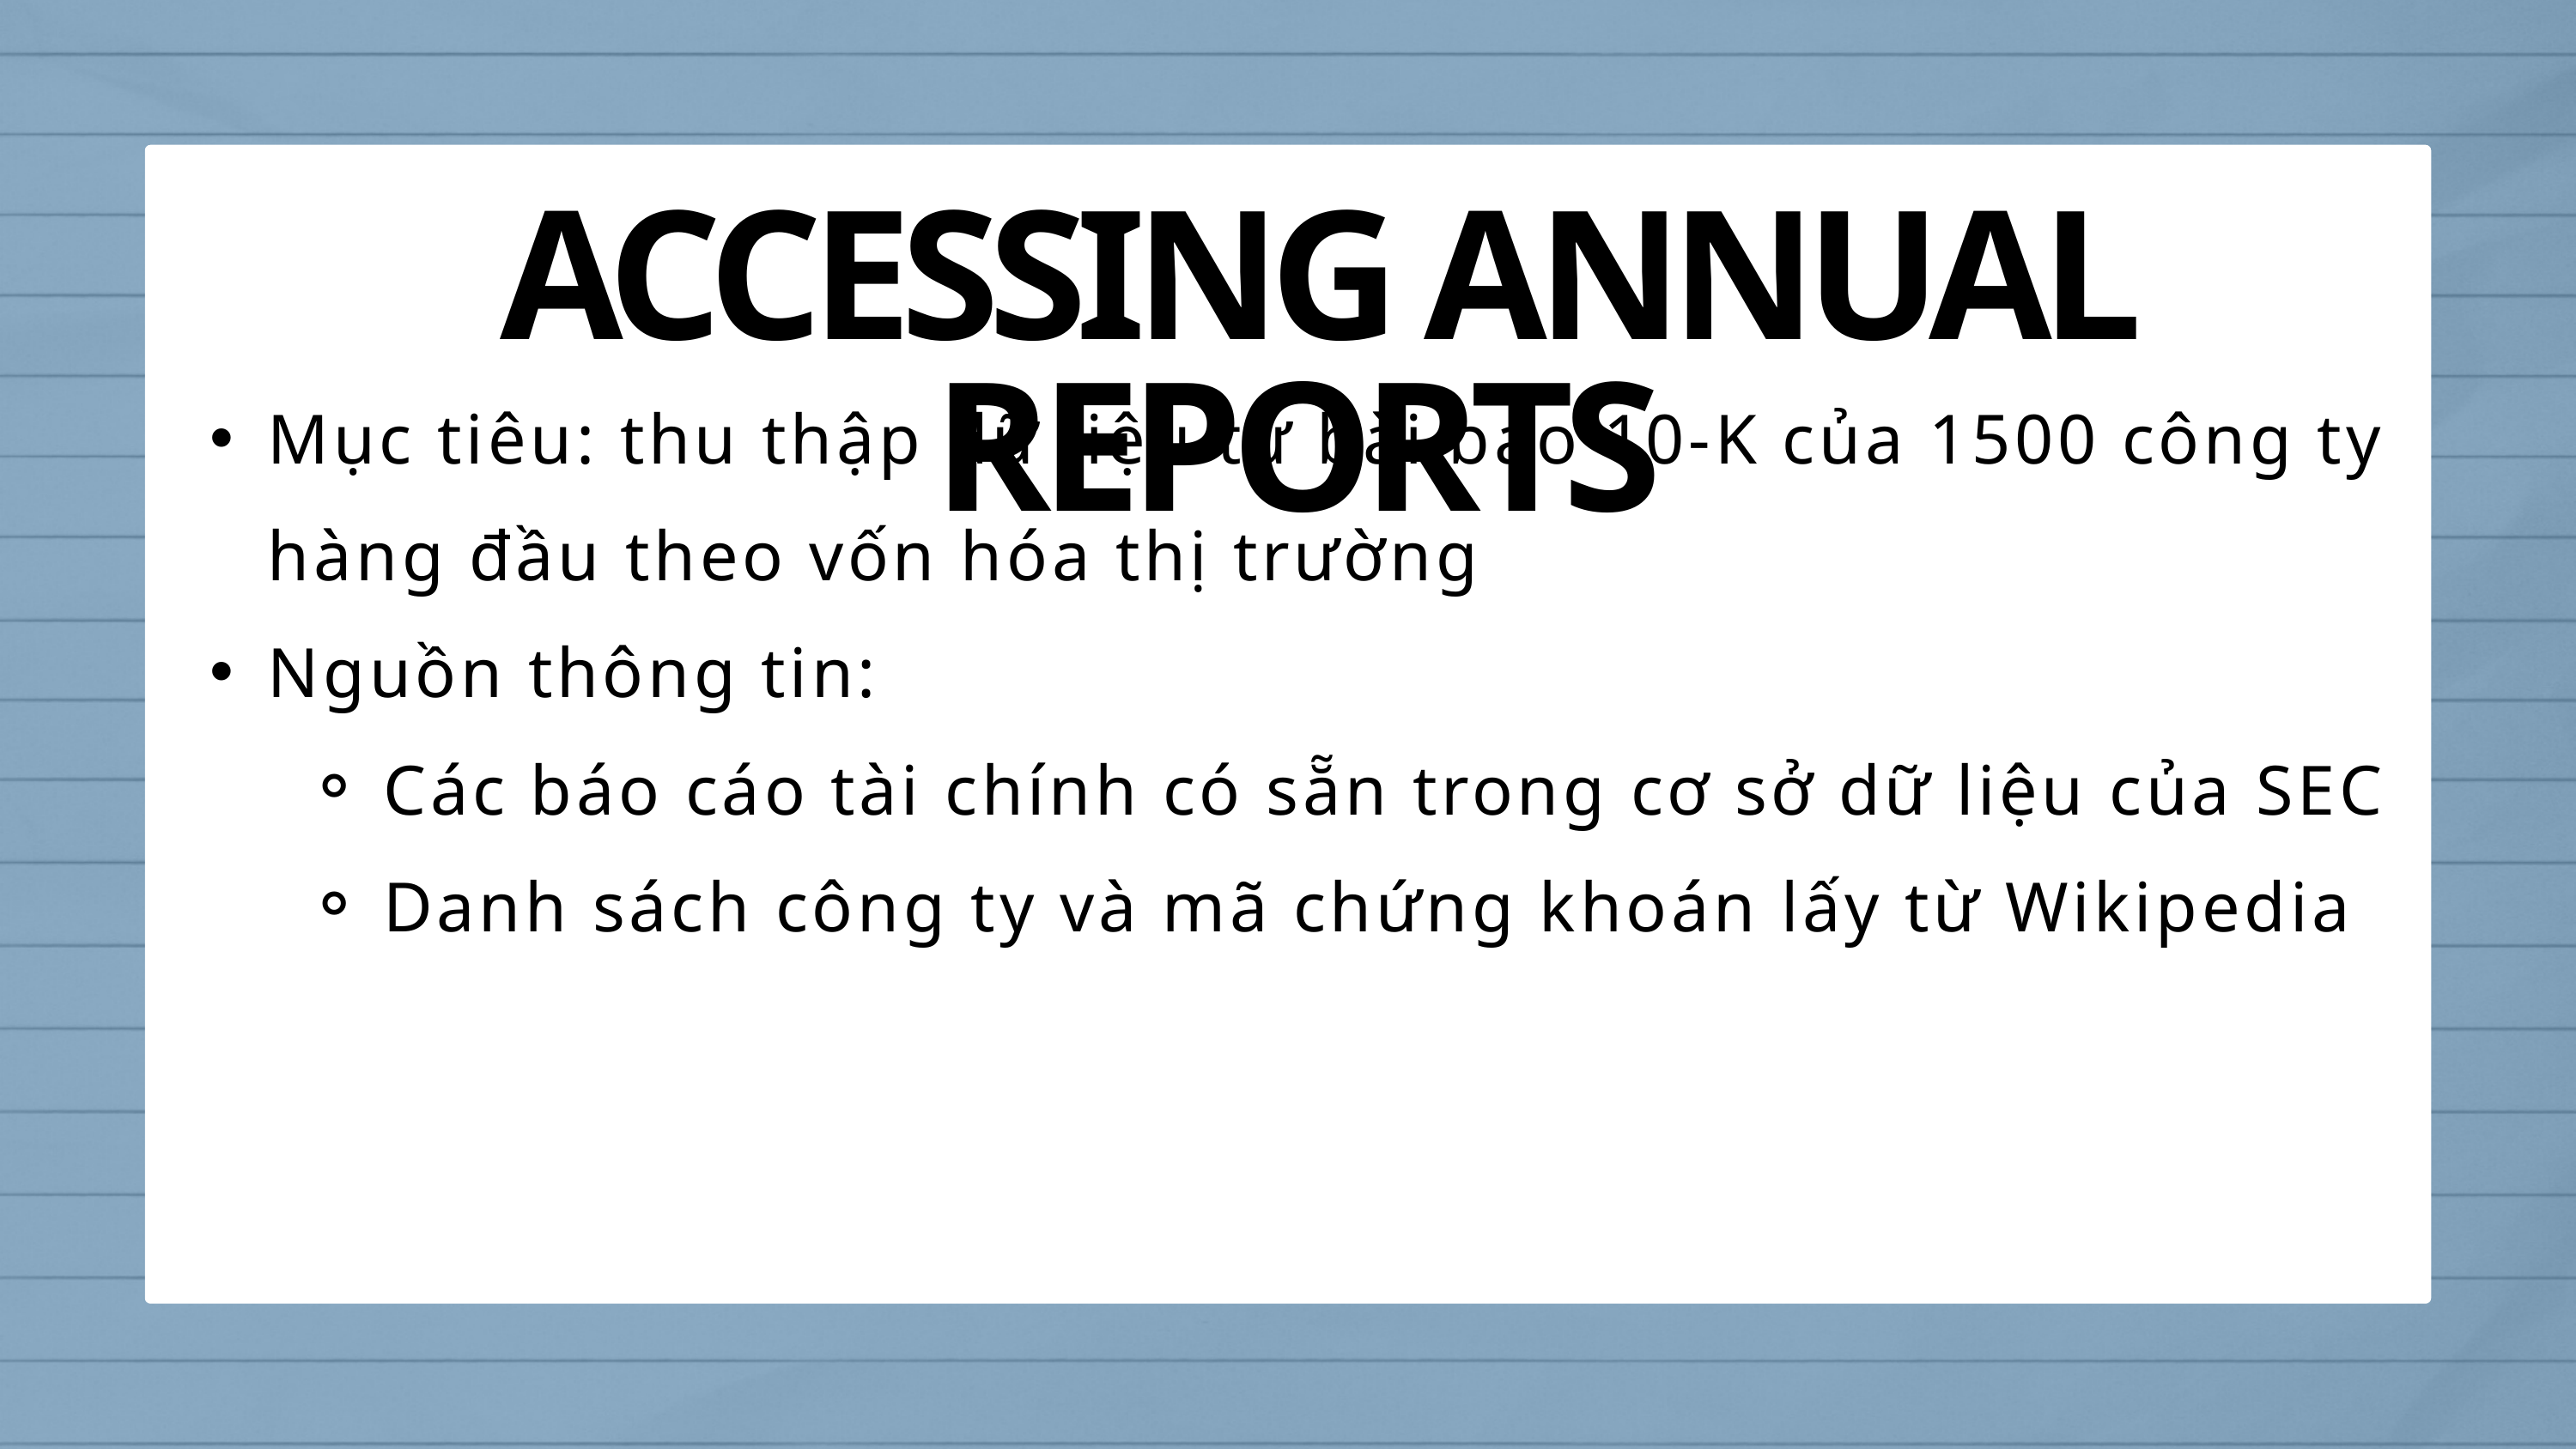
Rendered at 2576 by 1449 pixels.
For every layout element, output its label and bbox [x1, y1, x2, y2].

text_box [0, 0, 2576, 1449]
text_box [144, 144, 2432, 1304]
